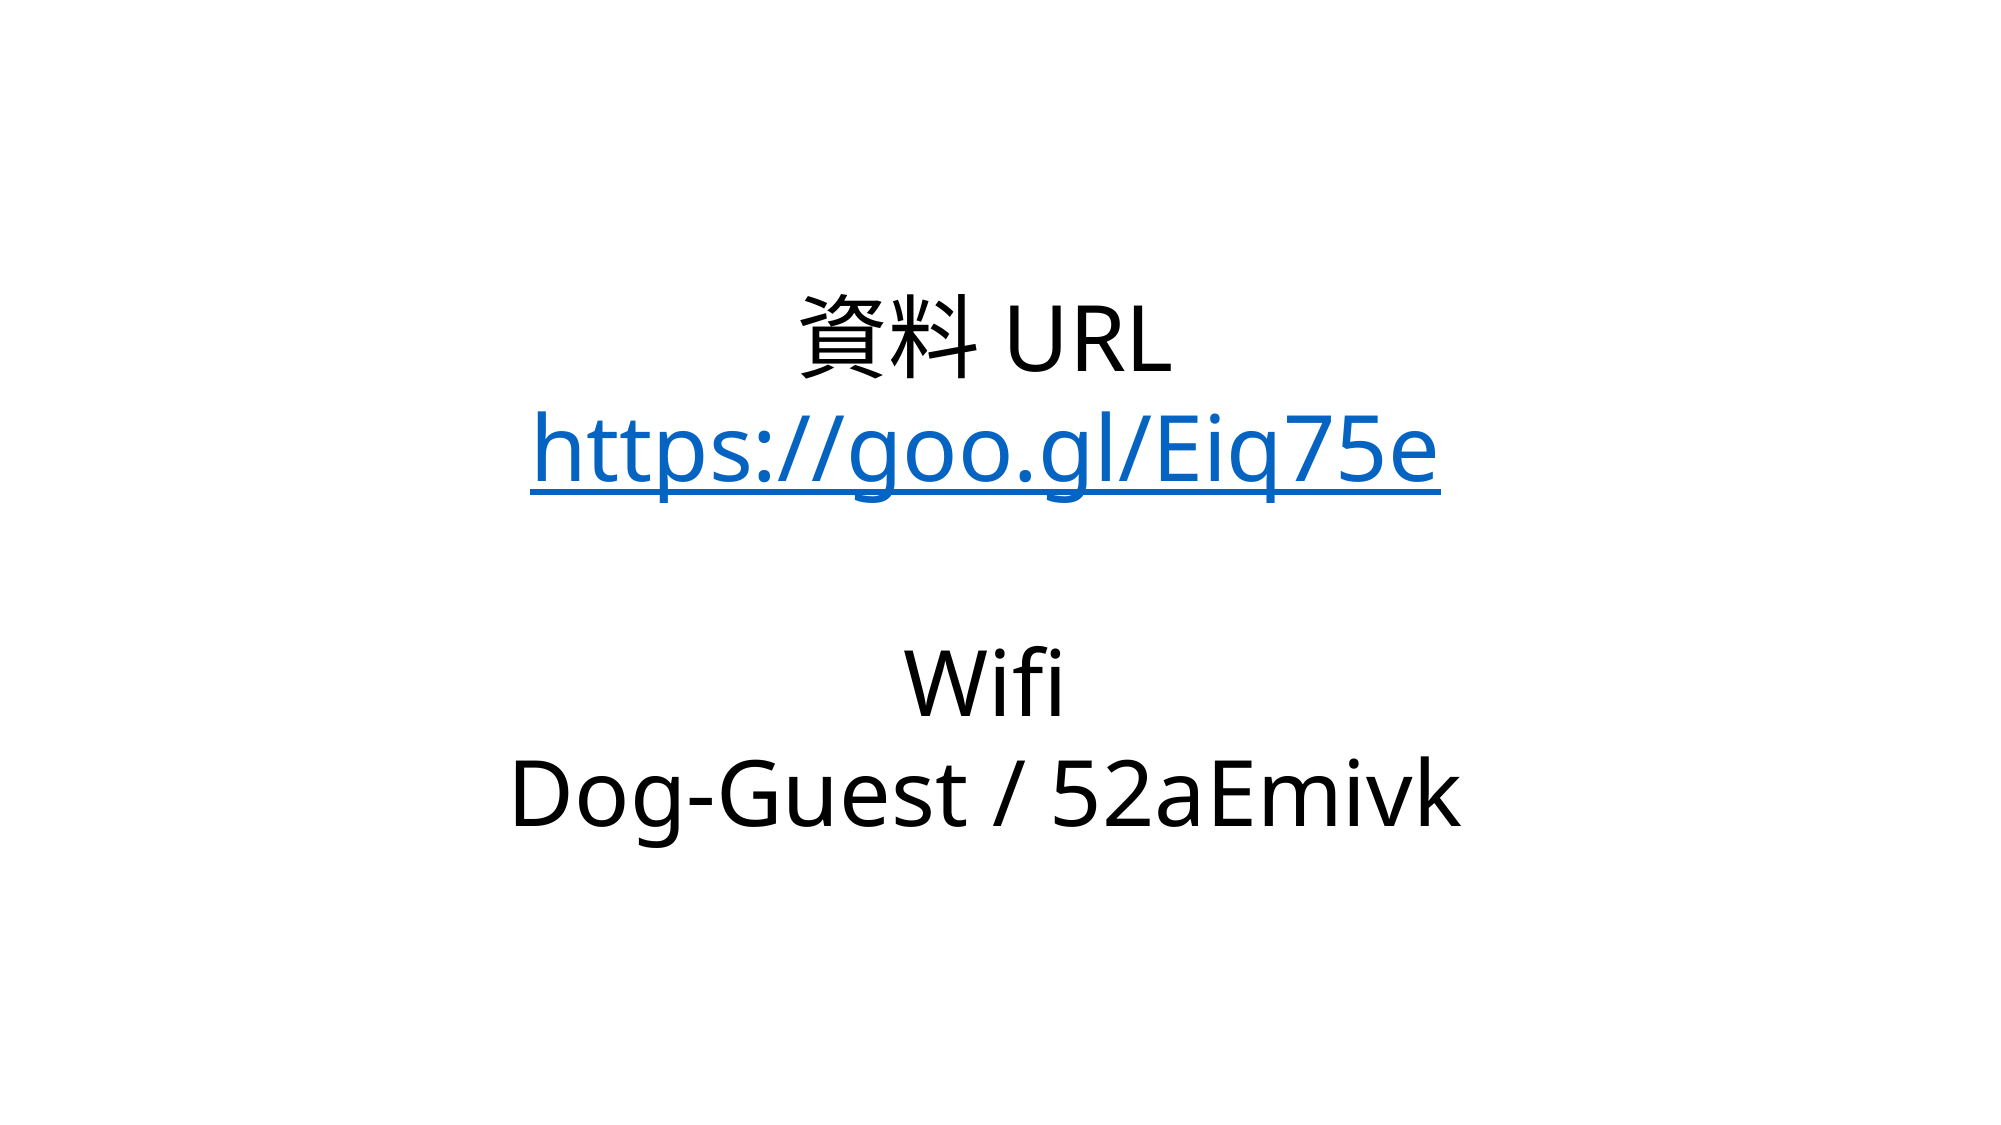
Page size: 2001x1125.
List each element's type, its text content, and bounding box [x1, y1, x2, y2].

text_box 資料URL https://goo.gl/Eiq75e Wifi Dog-Guest / 52aEmivk [108, 107, 1863, 1018]
